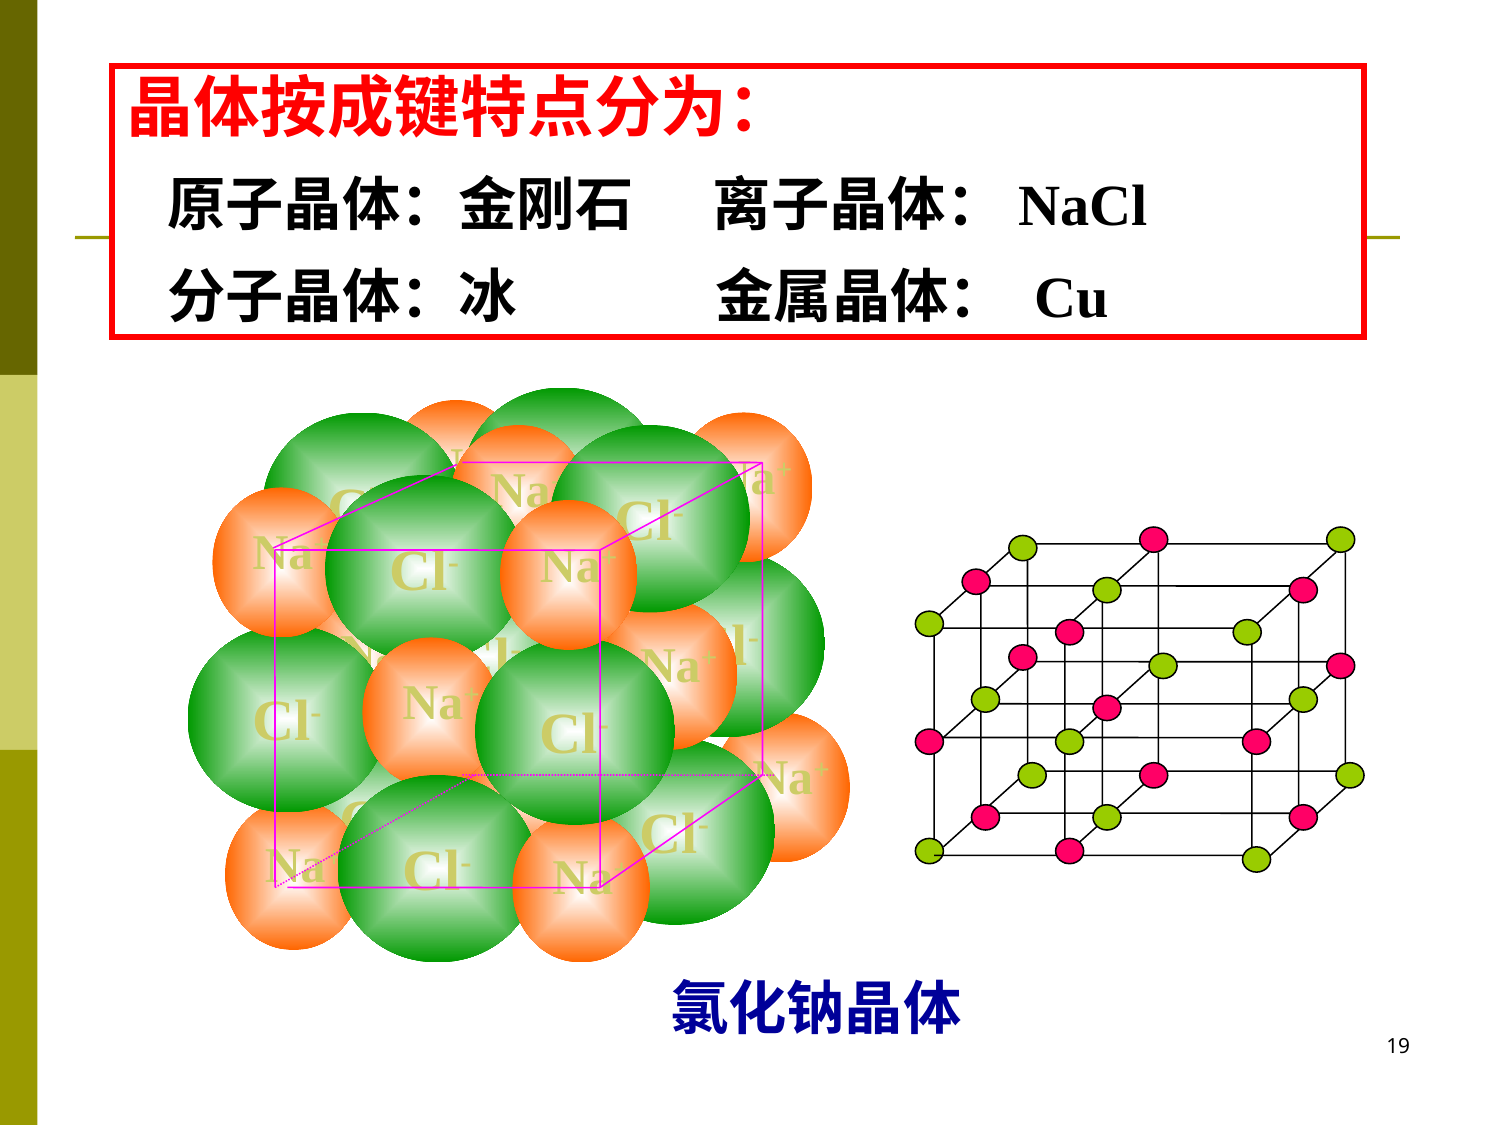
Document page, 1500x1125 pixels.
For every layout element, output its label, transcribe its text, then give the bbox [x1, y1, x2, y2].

text_box 晶体按成键特点分为： 原子晶体：金刚石 离子晶体：NaCl 分子晶体：冰 金属晶体： Cu [112, 66, 1365, 338]
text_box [262, 412, 324, 487]
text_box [324, 387, 688, 462]
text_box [187, 624, 274, 813]
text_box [274, 462, 776, 888]
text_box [224, 813, 324, 950]
text_box 氯化钠晶体 [655, 964, 1010, 1049]
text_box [474, 412, 863, 963]
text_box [324, 888, 474, 963]
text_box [915, 527, 1364, 873]
slide_number 19 [1074, 1025, 1425, 1100]
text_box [212, 487, 274, 638]
